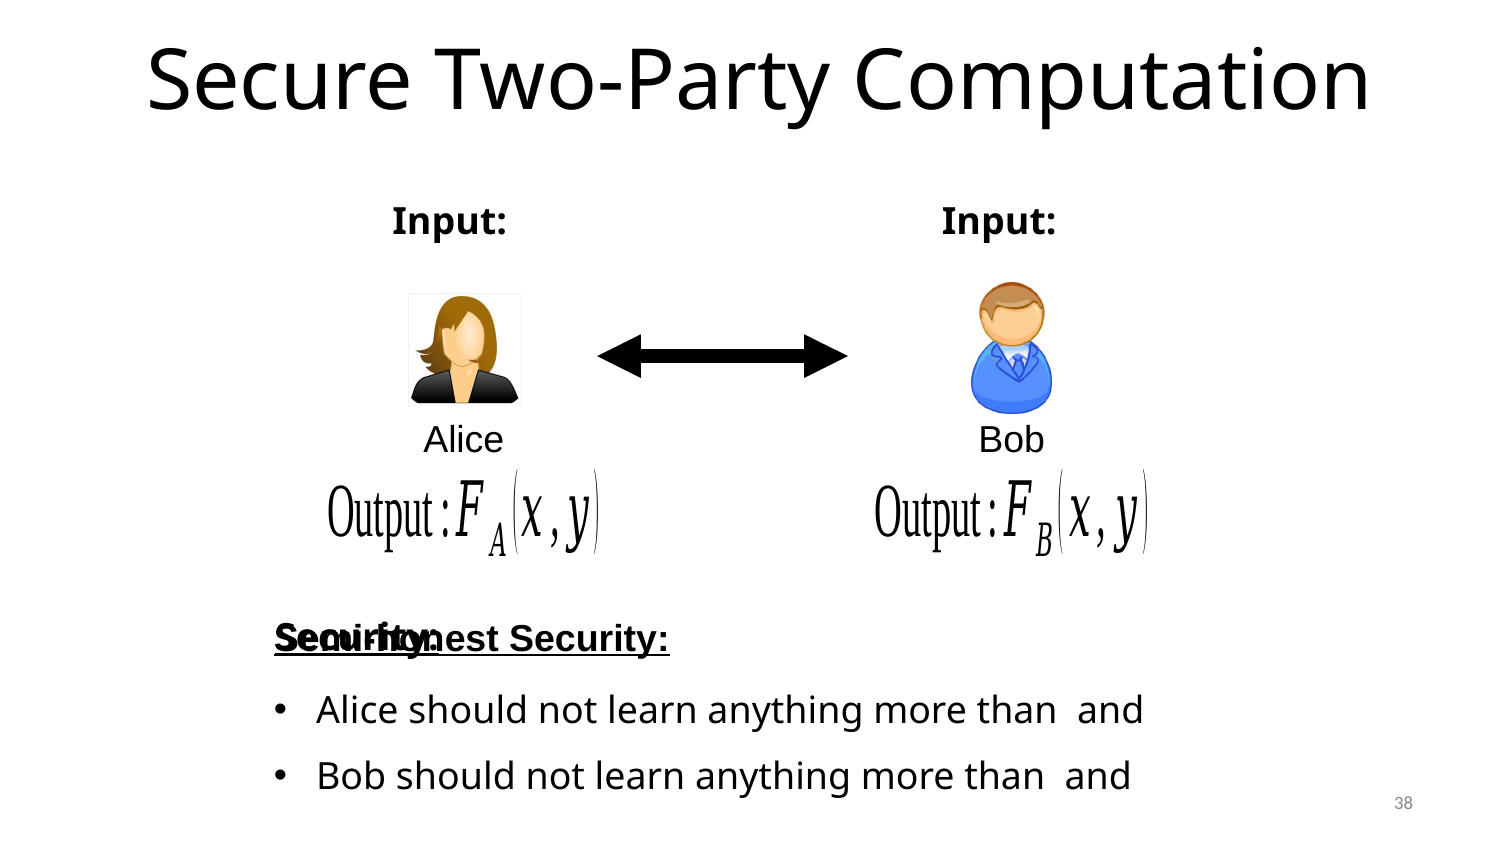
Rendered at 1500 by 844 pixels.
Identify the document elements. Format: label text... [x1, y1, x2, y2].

title Secure Two-Party Computation [121, 4, 1398, 147]
slide_number 38 [1385, 786, 1420, 818]
text_box Security: [269, 607, 1267, 664]
text_box Alice [417, 409, 511, 466]
picture [408, 293, 521, 406]
text_box [597, 349, 848, 363]
text_box Bob [972, 409, 1066, 466]
picture [971, 282, 1052, 414]
